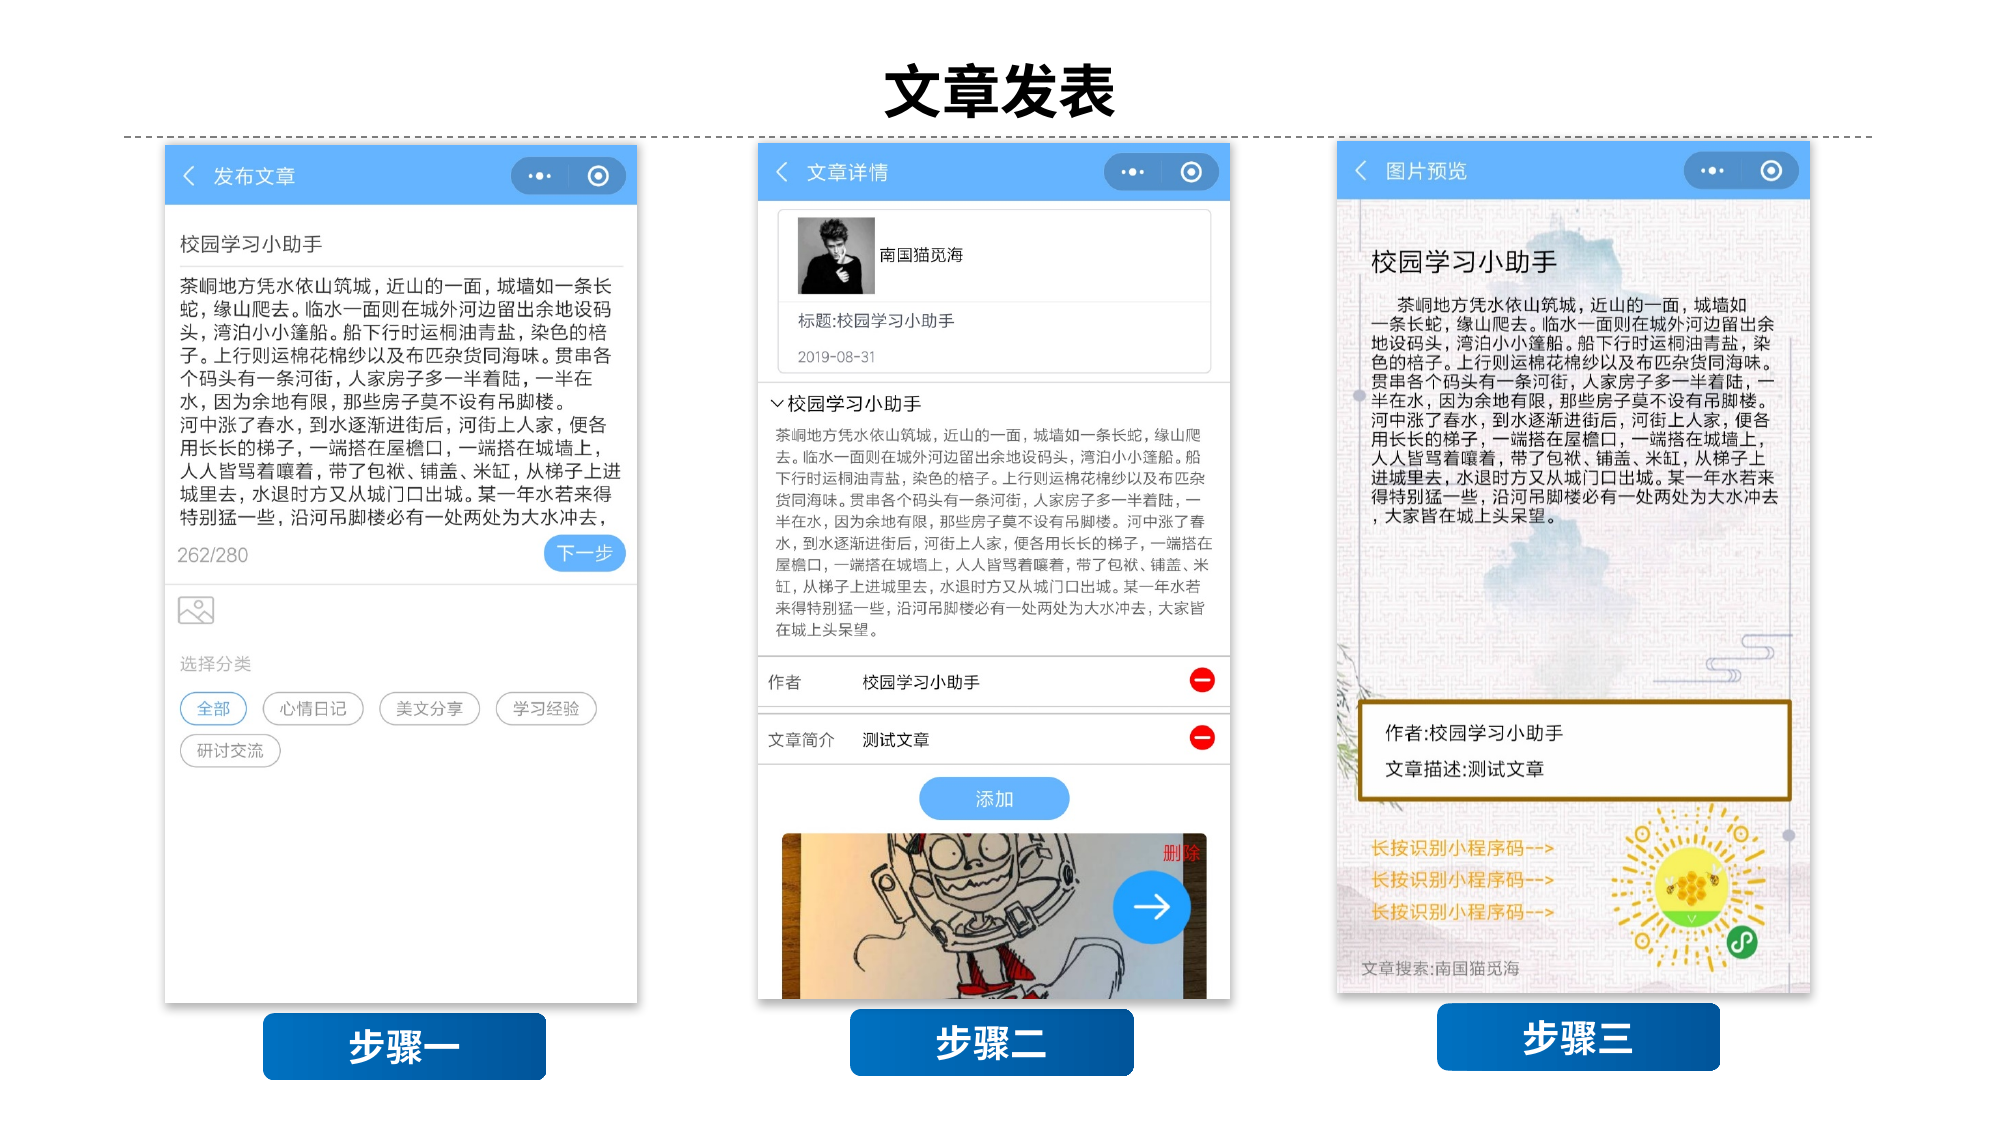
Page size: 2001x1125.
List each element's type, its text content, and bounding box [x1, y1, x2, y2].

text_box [850, 1005, 1134, 1080]
picture [758, 143, 1230, 999]
picture [165, 145, 637, 1003]
text_box 文章发表 [586, 48, 1414, 133]
picture [1337, 141, 1810, 993]
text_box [1437, 999, 1721, 1075]
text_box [262, 1009, 547, 1085]
